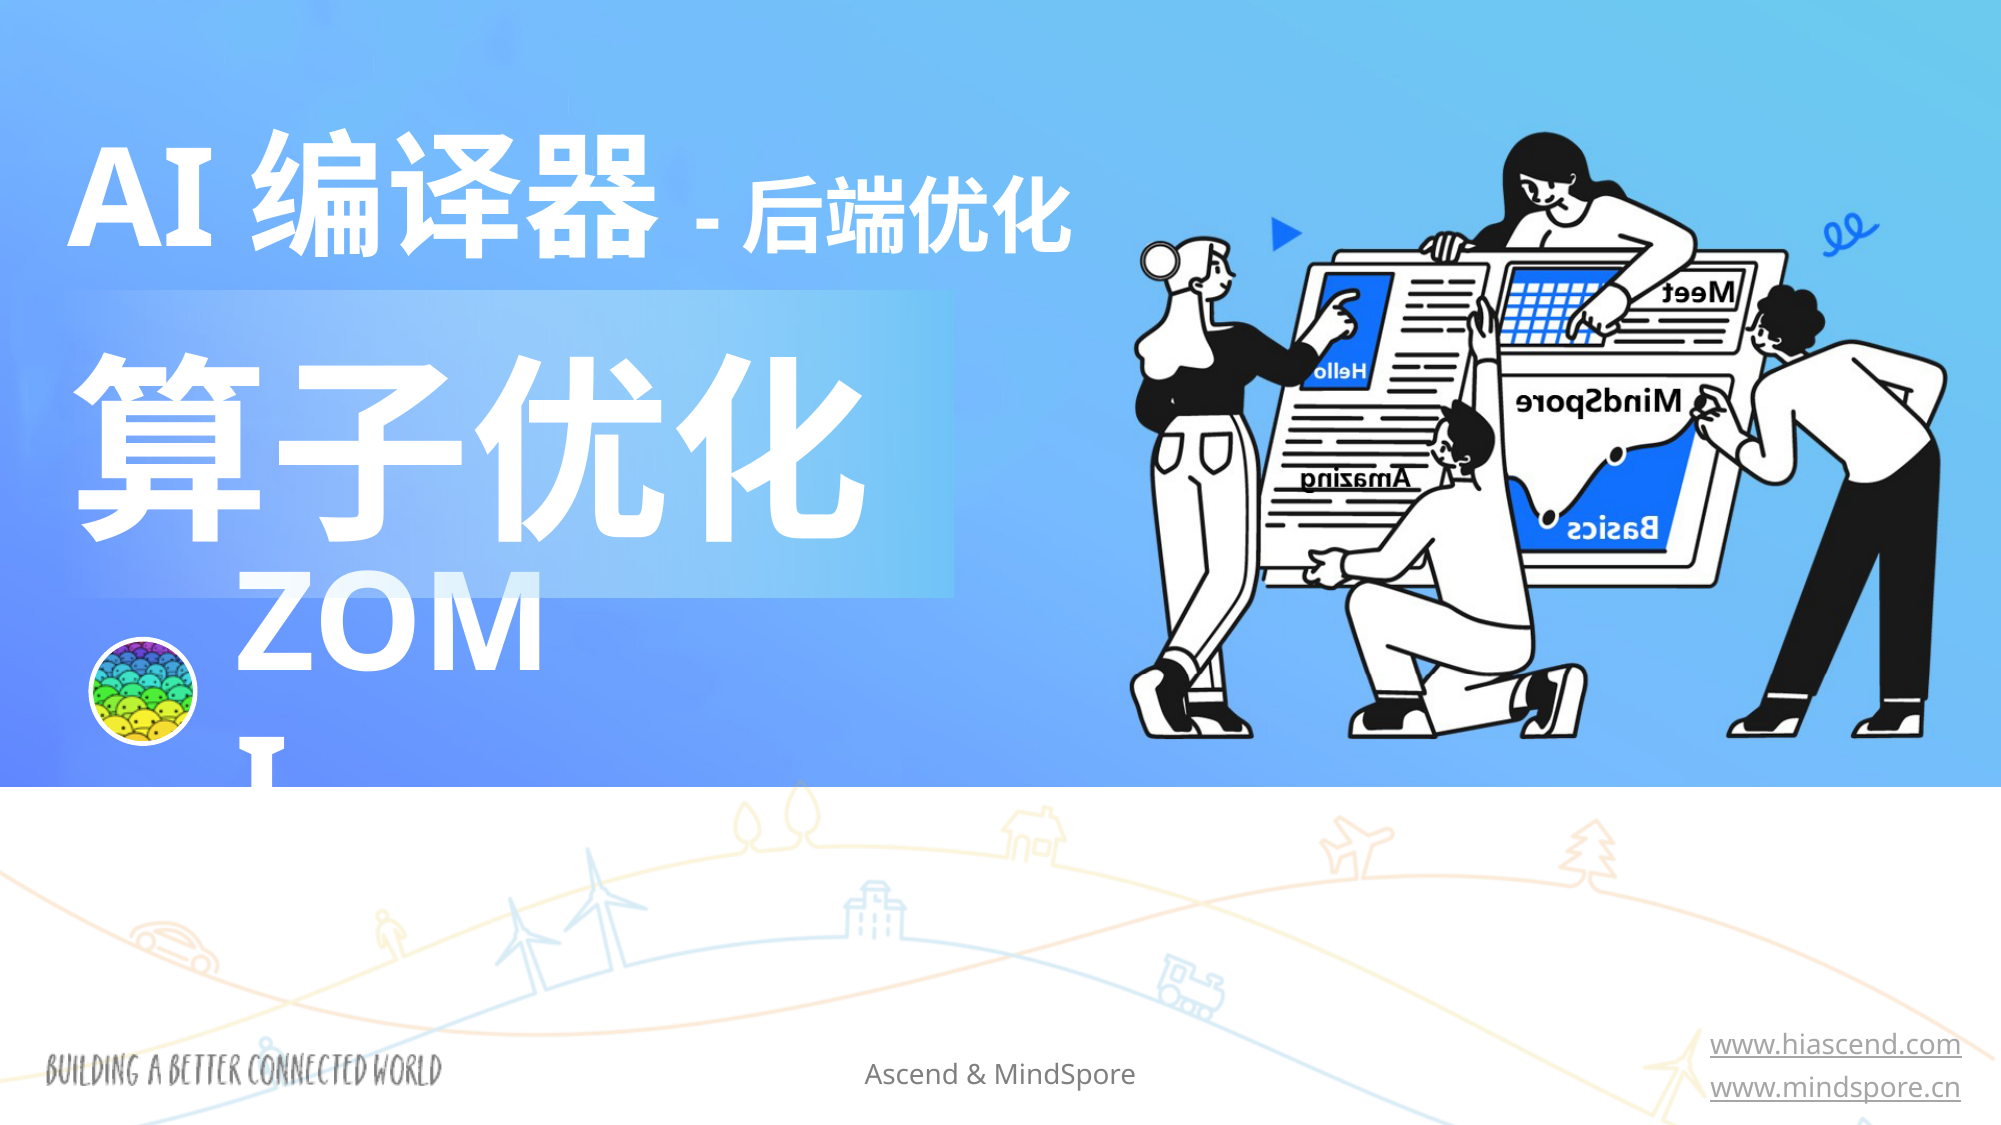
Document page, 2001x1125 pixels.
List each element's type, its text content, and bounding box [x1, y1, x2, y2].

title AI编译器-后端优化 [52, 113, 1742, 271]
picture [0, 0, 2001, 787]
picture [23, 1032, 468, 1114]
subtitle ZOMI [220, 639, 611, 758]
text_box 算子优化 [55, 290, 954, 598]
